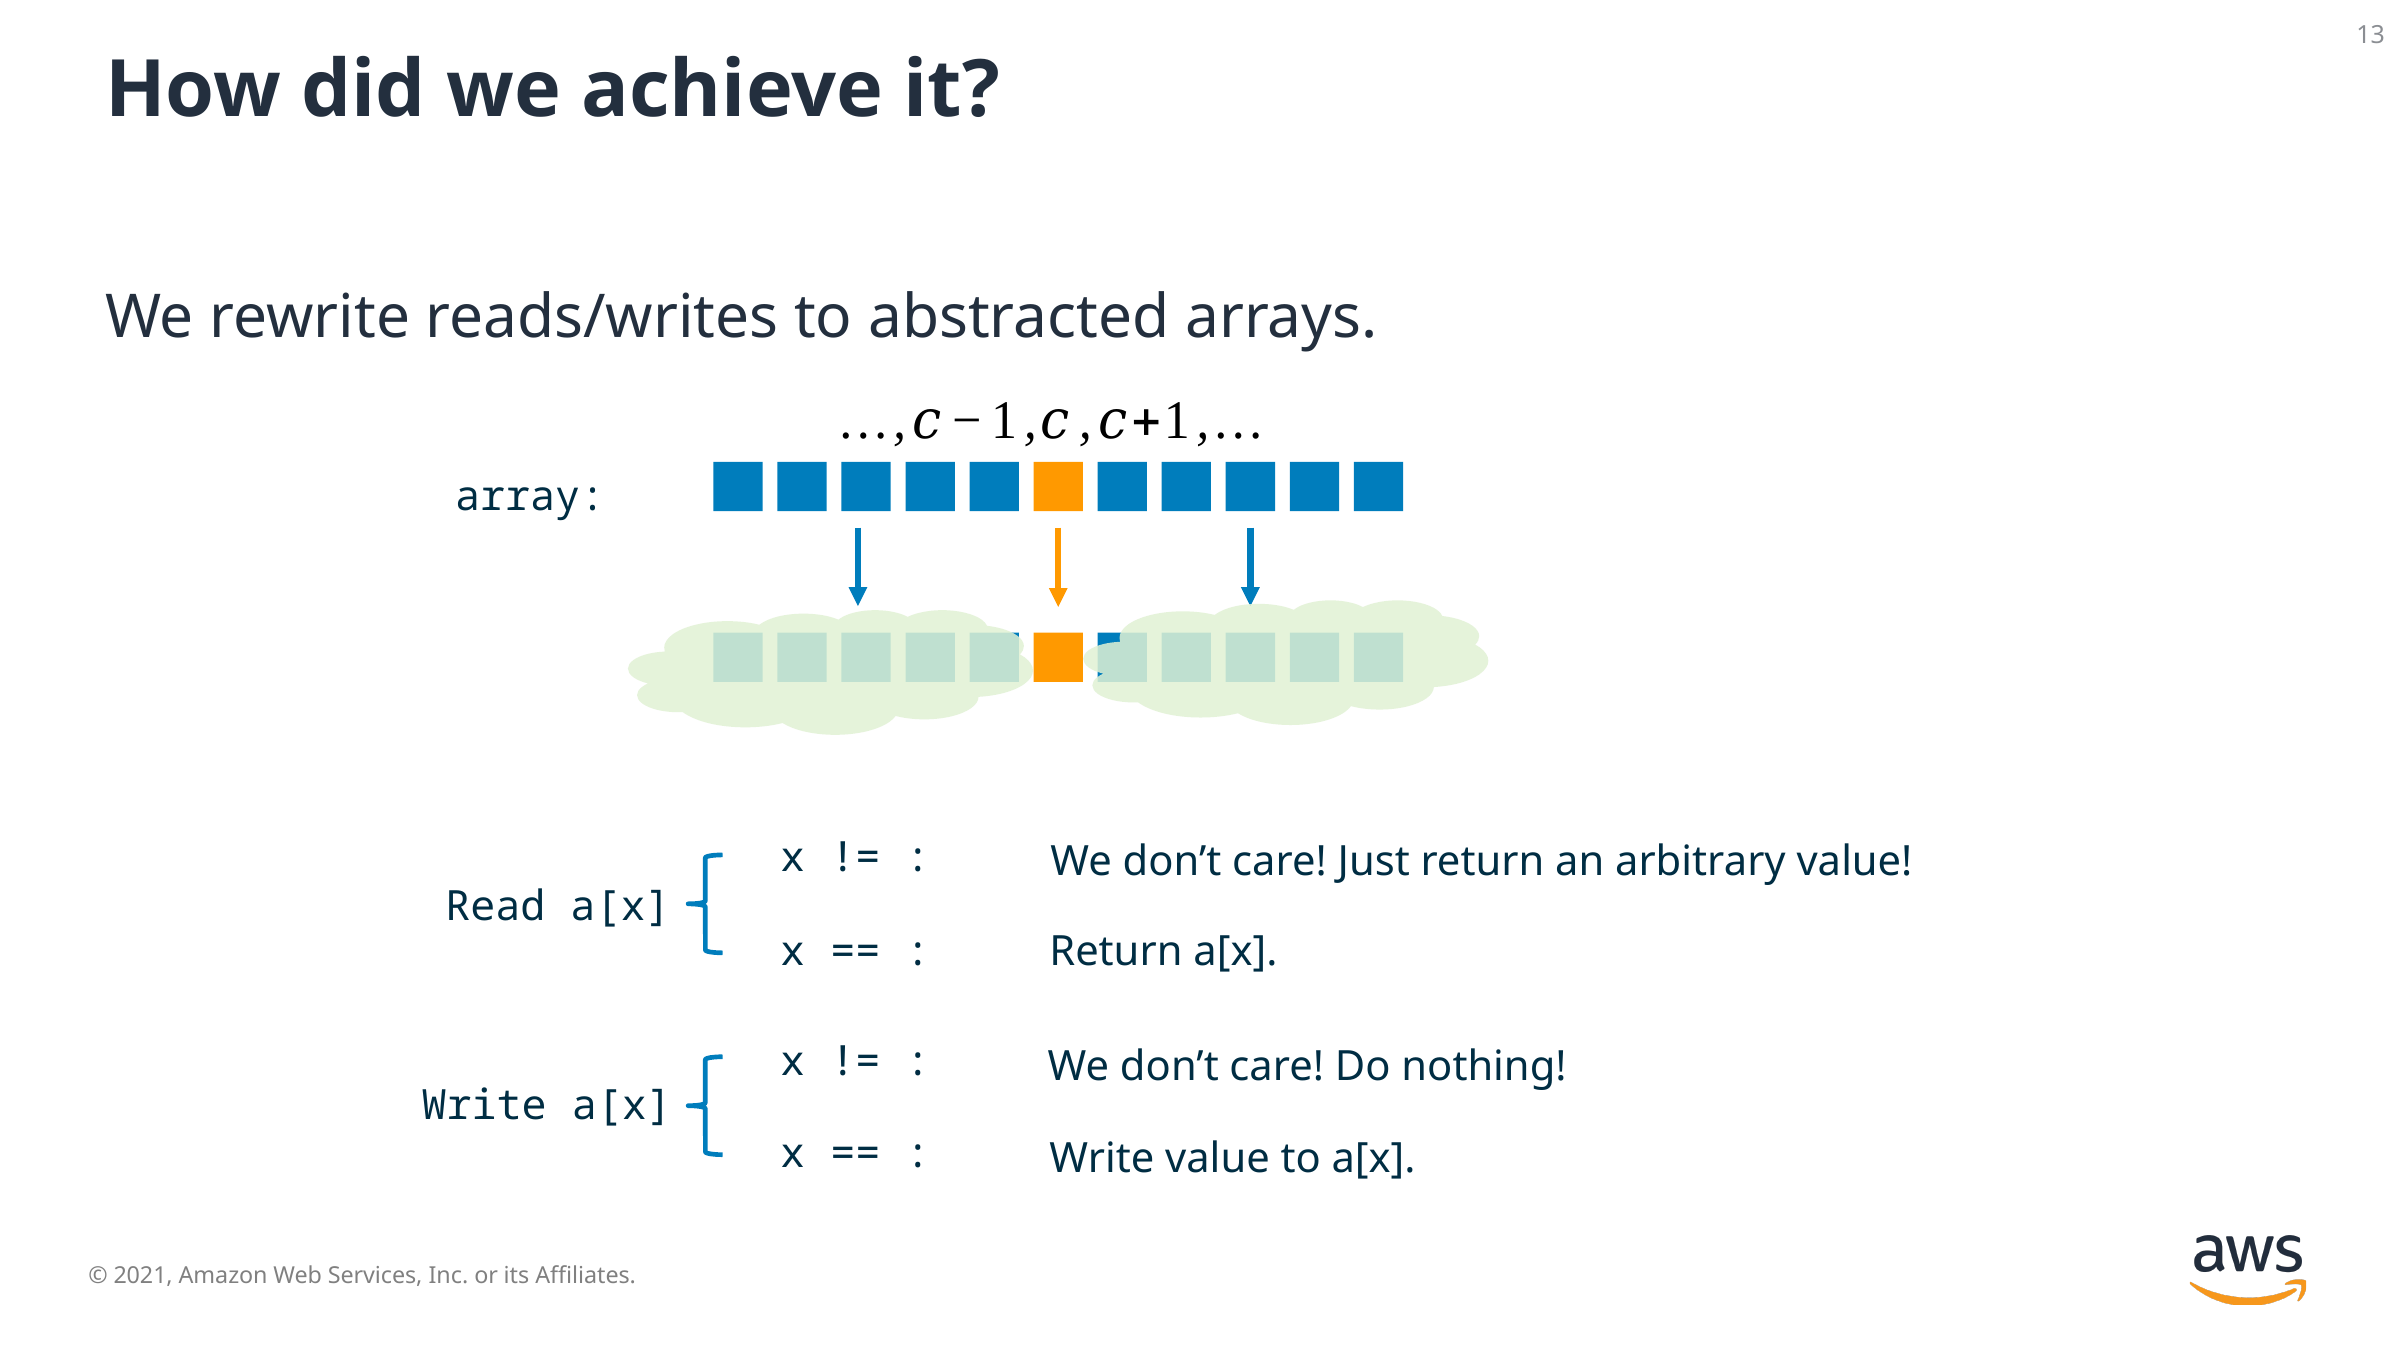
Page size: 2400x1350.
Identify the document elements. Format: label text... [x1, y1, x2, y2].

text_box [1352, 460, 1405, 513]
text_box [903, 460, 957, 513]
list We rewrite reads/writes to abstracted arrays. [90, 270, 2307, 1039]
text_box [687, 1055, 723, 1156]
text_box [1031, 631, 1085, 684]
text_box We don’t care! Just return an arbitrary value! [1035, 825, 1991, 891]
text_box [1081, 598, 1491, 728]
text_box [711, 460, 765, 513]
text_box [1288, 460, 1341, 513]
text_box array: [440, 460, 621, 526]
text_box Write a[x] [406, 1070, 687, 1136]
text_box Read a[x] [430, 871, 686, 936]
slide_number 13 [1860, 0, 2400, 72]
text_box Write value to a[x]. [1034, 1123, 1990, 1188]
text_box [1031, 460, 1085, 513]
text_box [687, 854, 723, 954]
text_box We don’t care! Do nothing! [1032, 1031, 1988, 1097]
text_box [1160, 460, 1213, 513]
text_box Return a[x]. [1034, 916, 1990, 981]
text_box [967, 460, 1021, 513]
text_box [1096, 460, 1149, 513]
text_box [775, 460, 829, 513]
text_box [1224, 460, 1277, 513]
text_box [1096, 631, 1118, 643]
text_box [625, 608, 1036, 737]
title How did we achieve it? [90, 30, 2307, 194]
text_box [839, 460, 893, 513]
